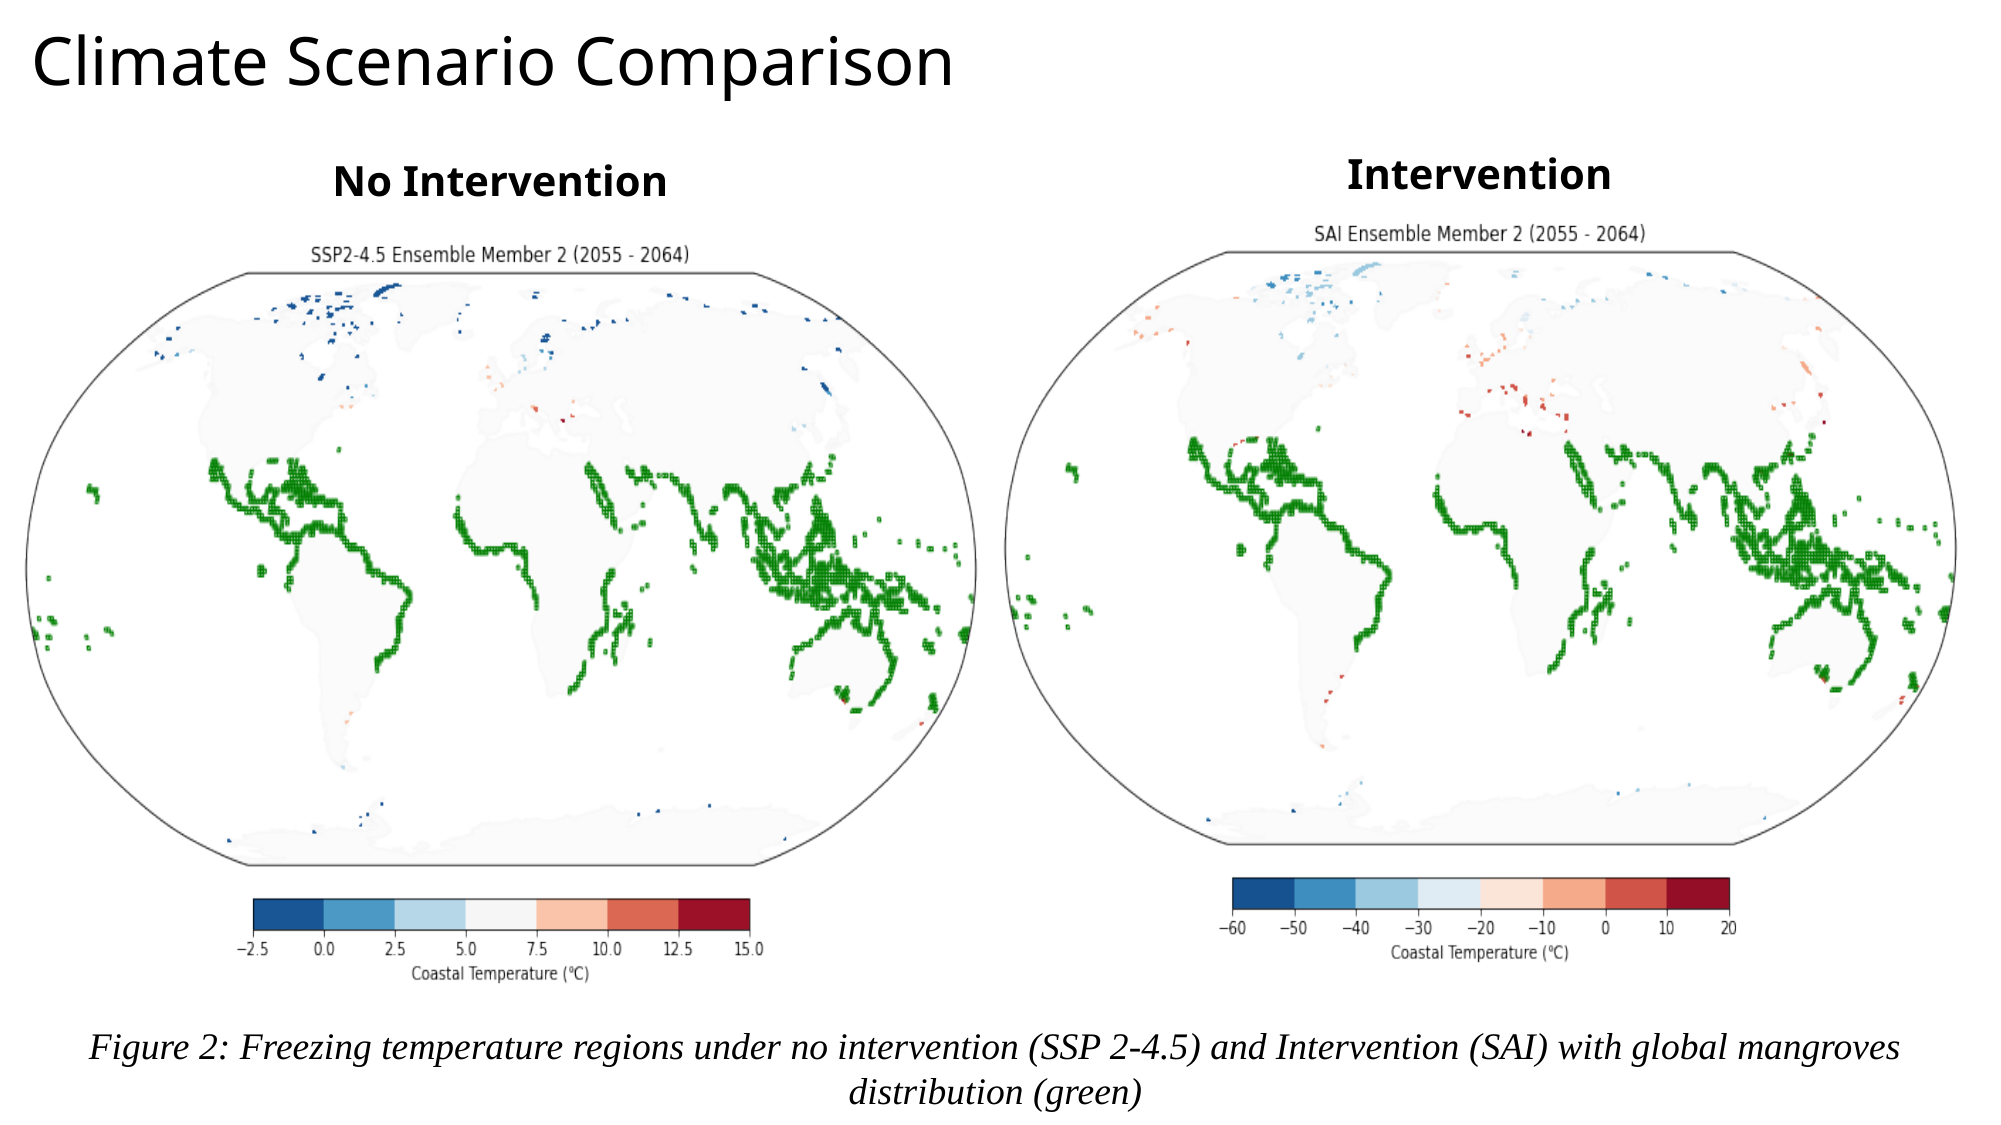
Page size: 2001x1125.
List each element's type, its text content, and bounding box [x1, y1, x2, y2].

text_box Figure 2: Freezing temperature regions under no intervention (SSP 2-4.5) and Intervention (SAI) with global mangroves distribution (green) [6, 1014, 1985, 1120]
text_box Climate Scenario Comparison [16, 11, 1975, 107]
text_box Intervention [1236, 140, 1724, 205]
picture [995, 212, 1965, 976]
picture [15, 232, 986, 997]
text_box No Intervention [253, 147, 748, 212]
